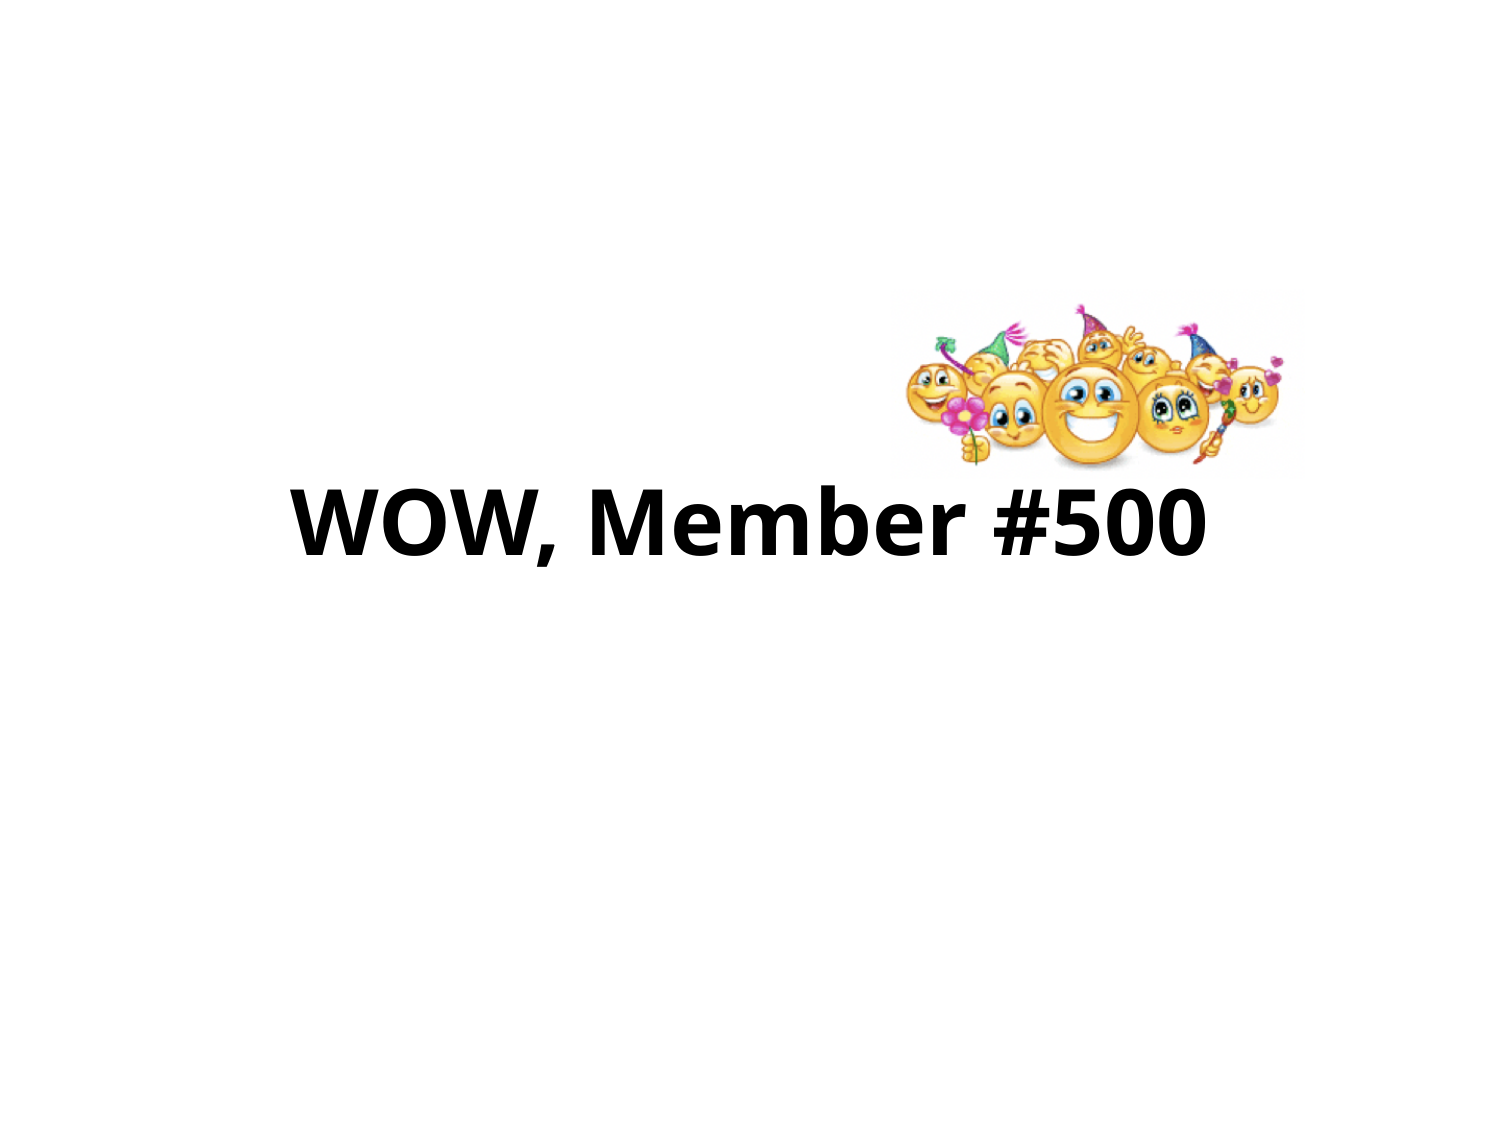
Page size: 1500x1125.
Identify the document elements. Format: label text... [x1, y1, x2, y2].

picture [889, 288, 1305, 480]
text_box WOW, Member #500 [0, 425, 1500, 613]
